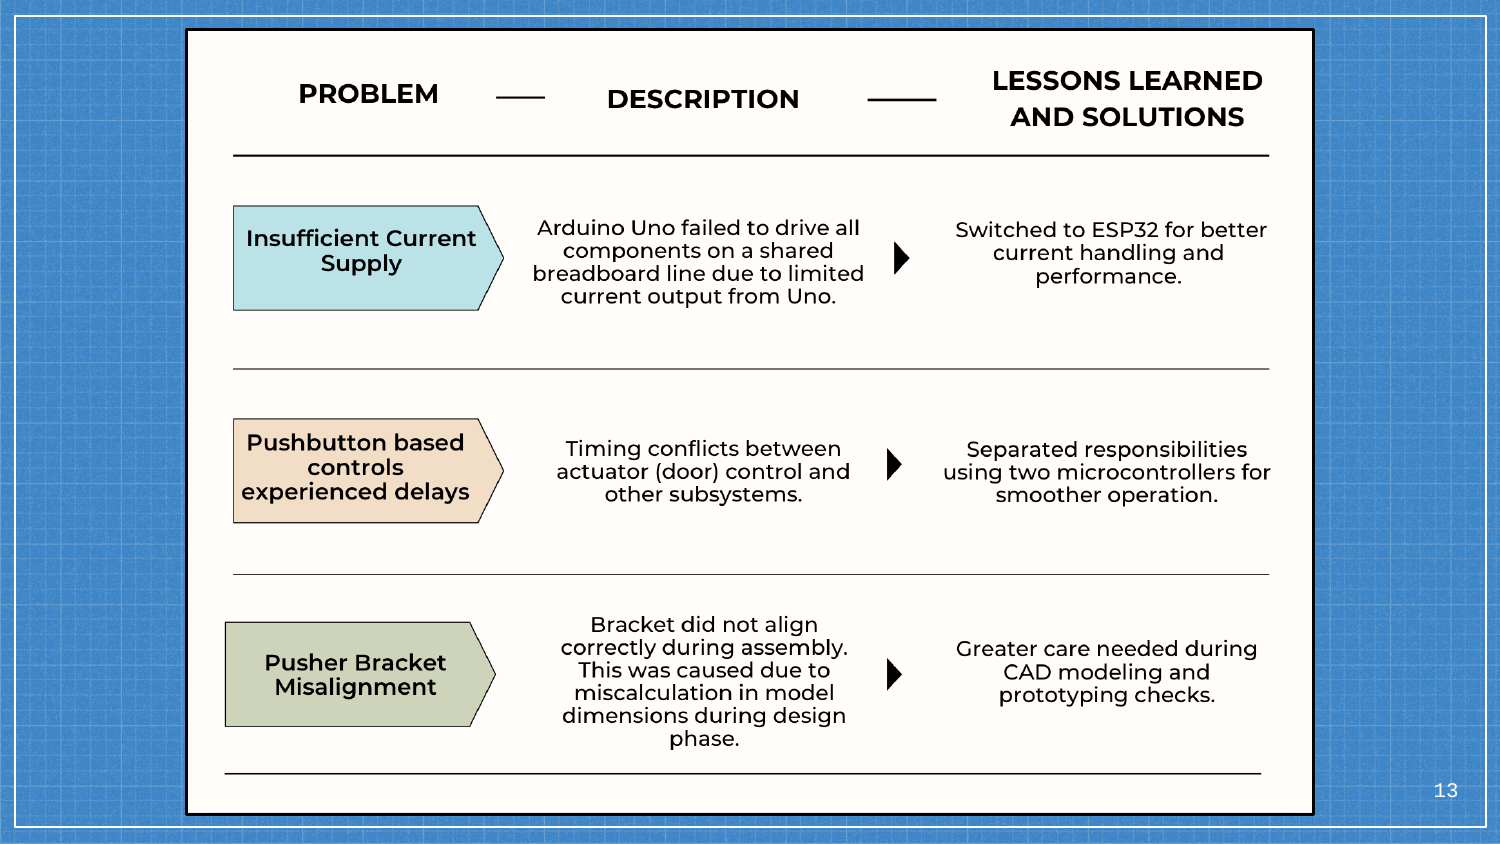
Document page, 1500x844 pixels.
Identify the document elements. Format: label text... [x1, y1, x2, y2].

slide_number ‹#› [1398, 761, 1474, 810]
picture [0, 0, 1500, 844]
